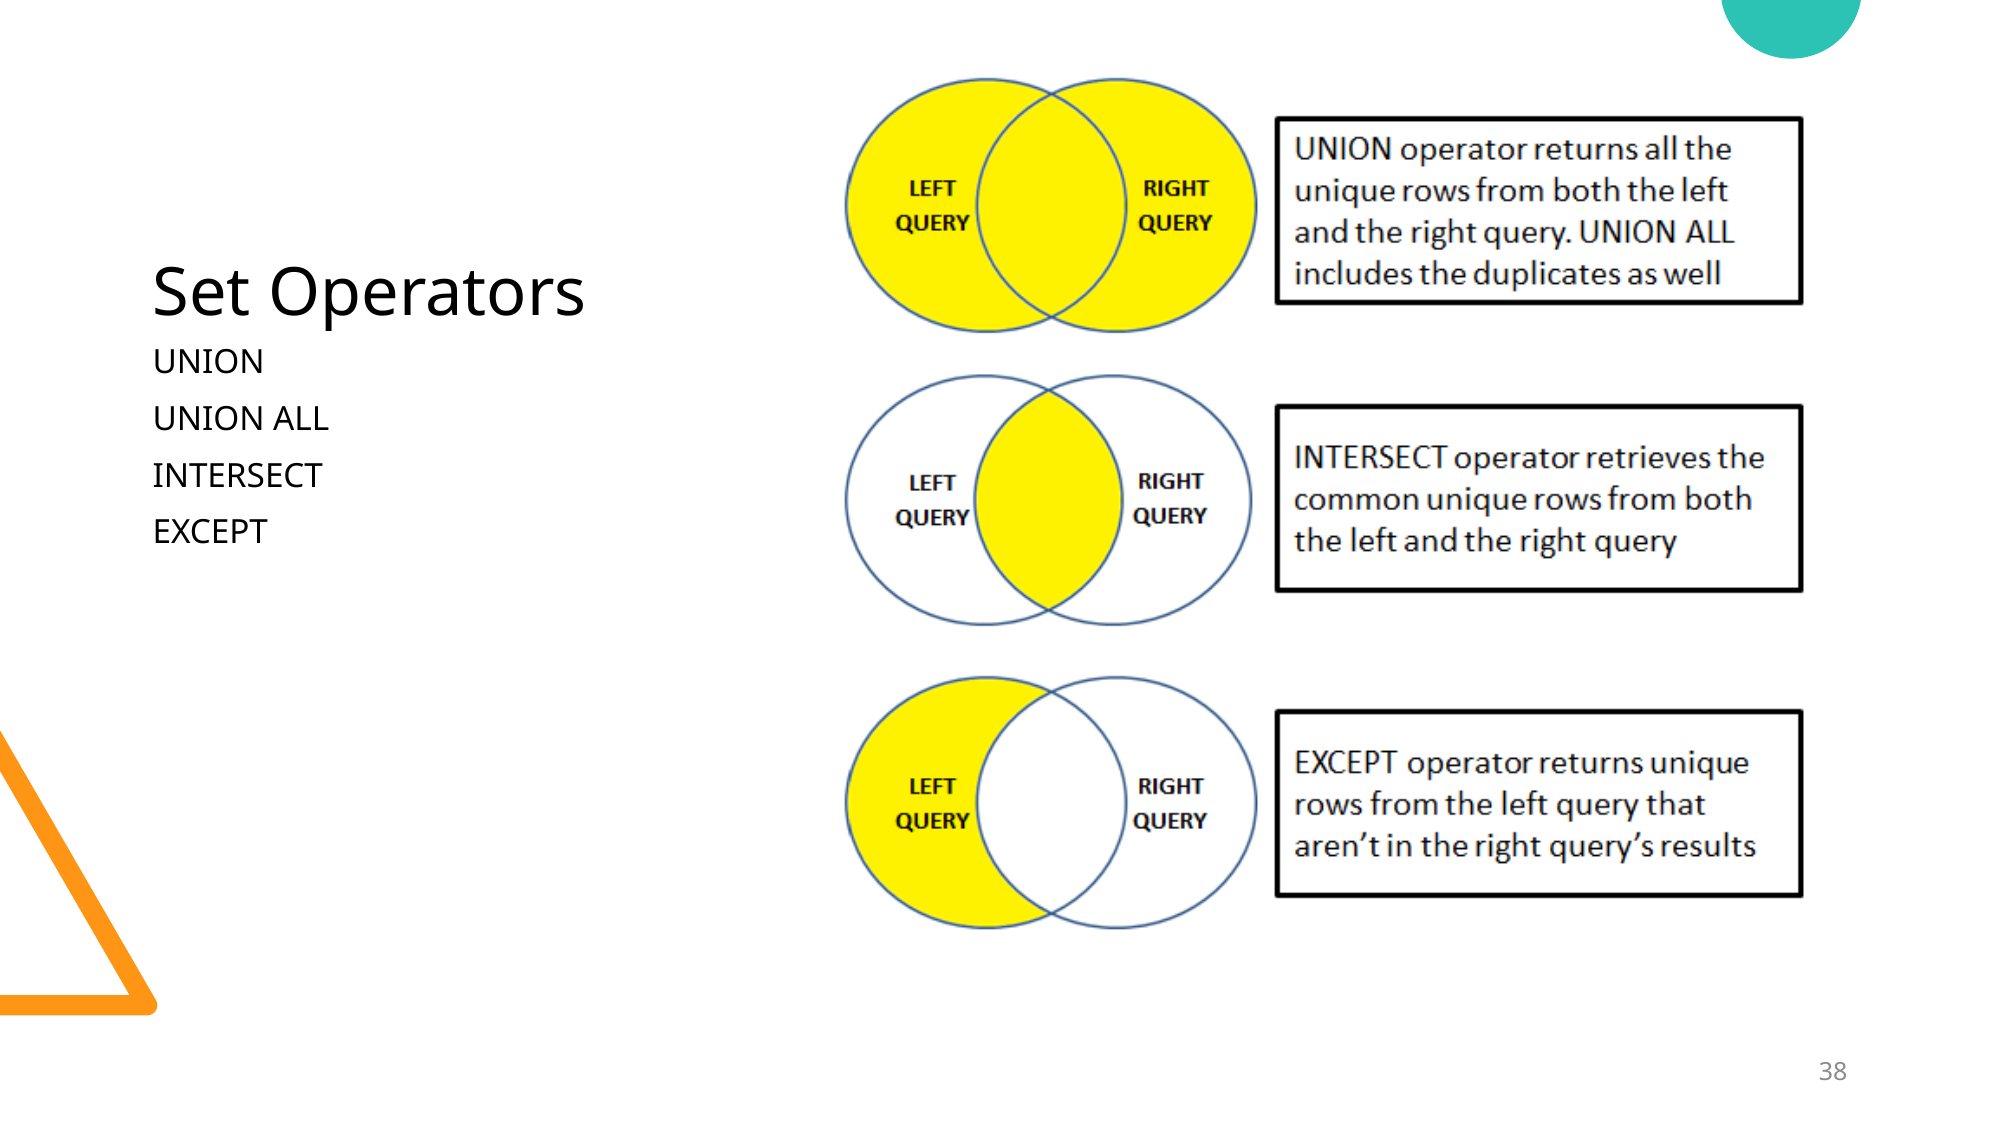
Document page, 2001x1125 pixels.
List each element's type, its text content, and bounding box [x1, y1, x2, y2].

slide_number 38 [1412, 1042, 1863, 1103]
title Set Operators [137, 75, 783, 337]
picture [840, 68, 1809, 933]
list UNION UNION ALL INTERSECT EXCEPT [137, 337, 783, 963]
